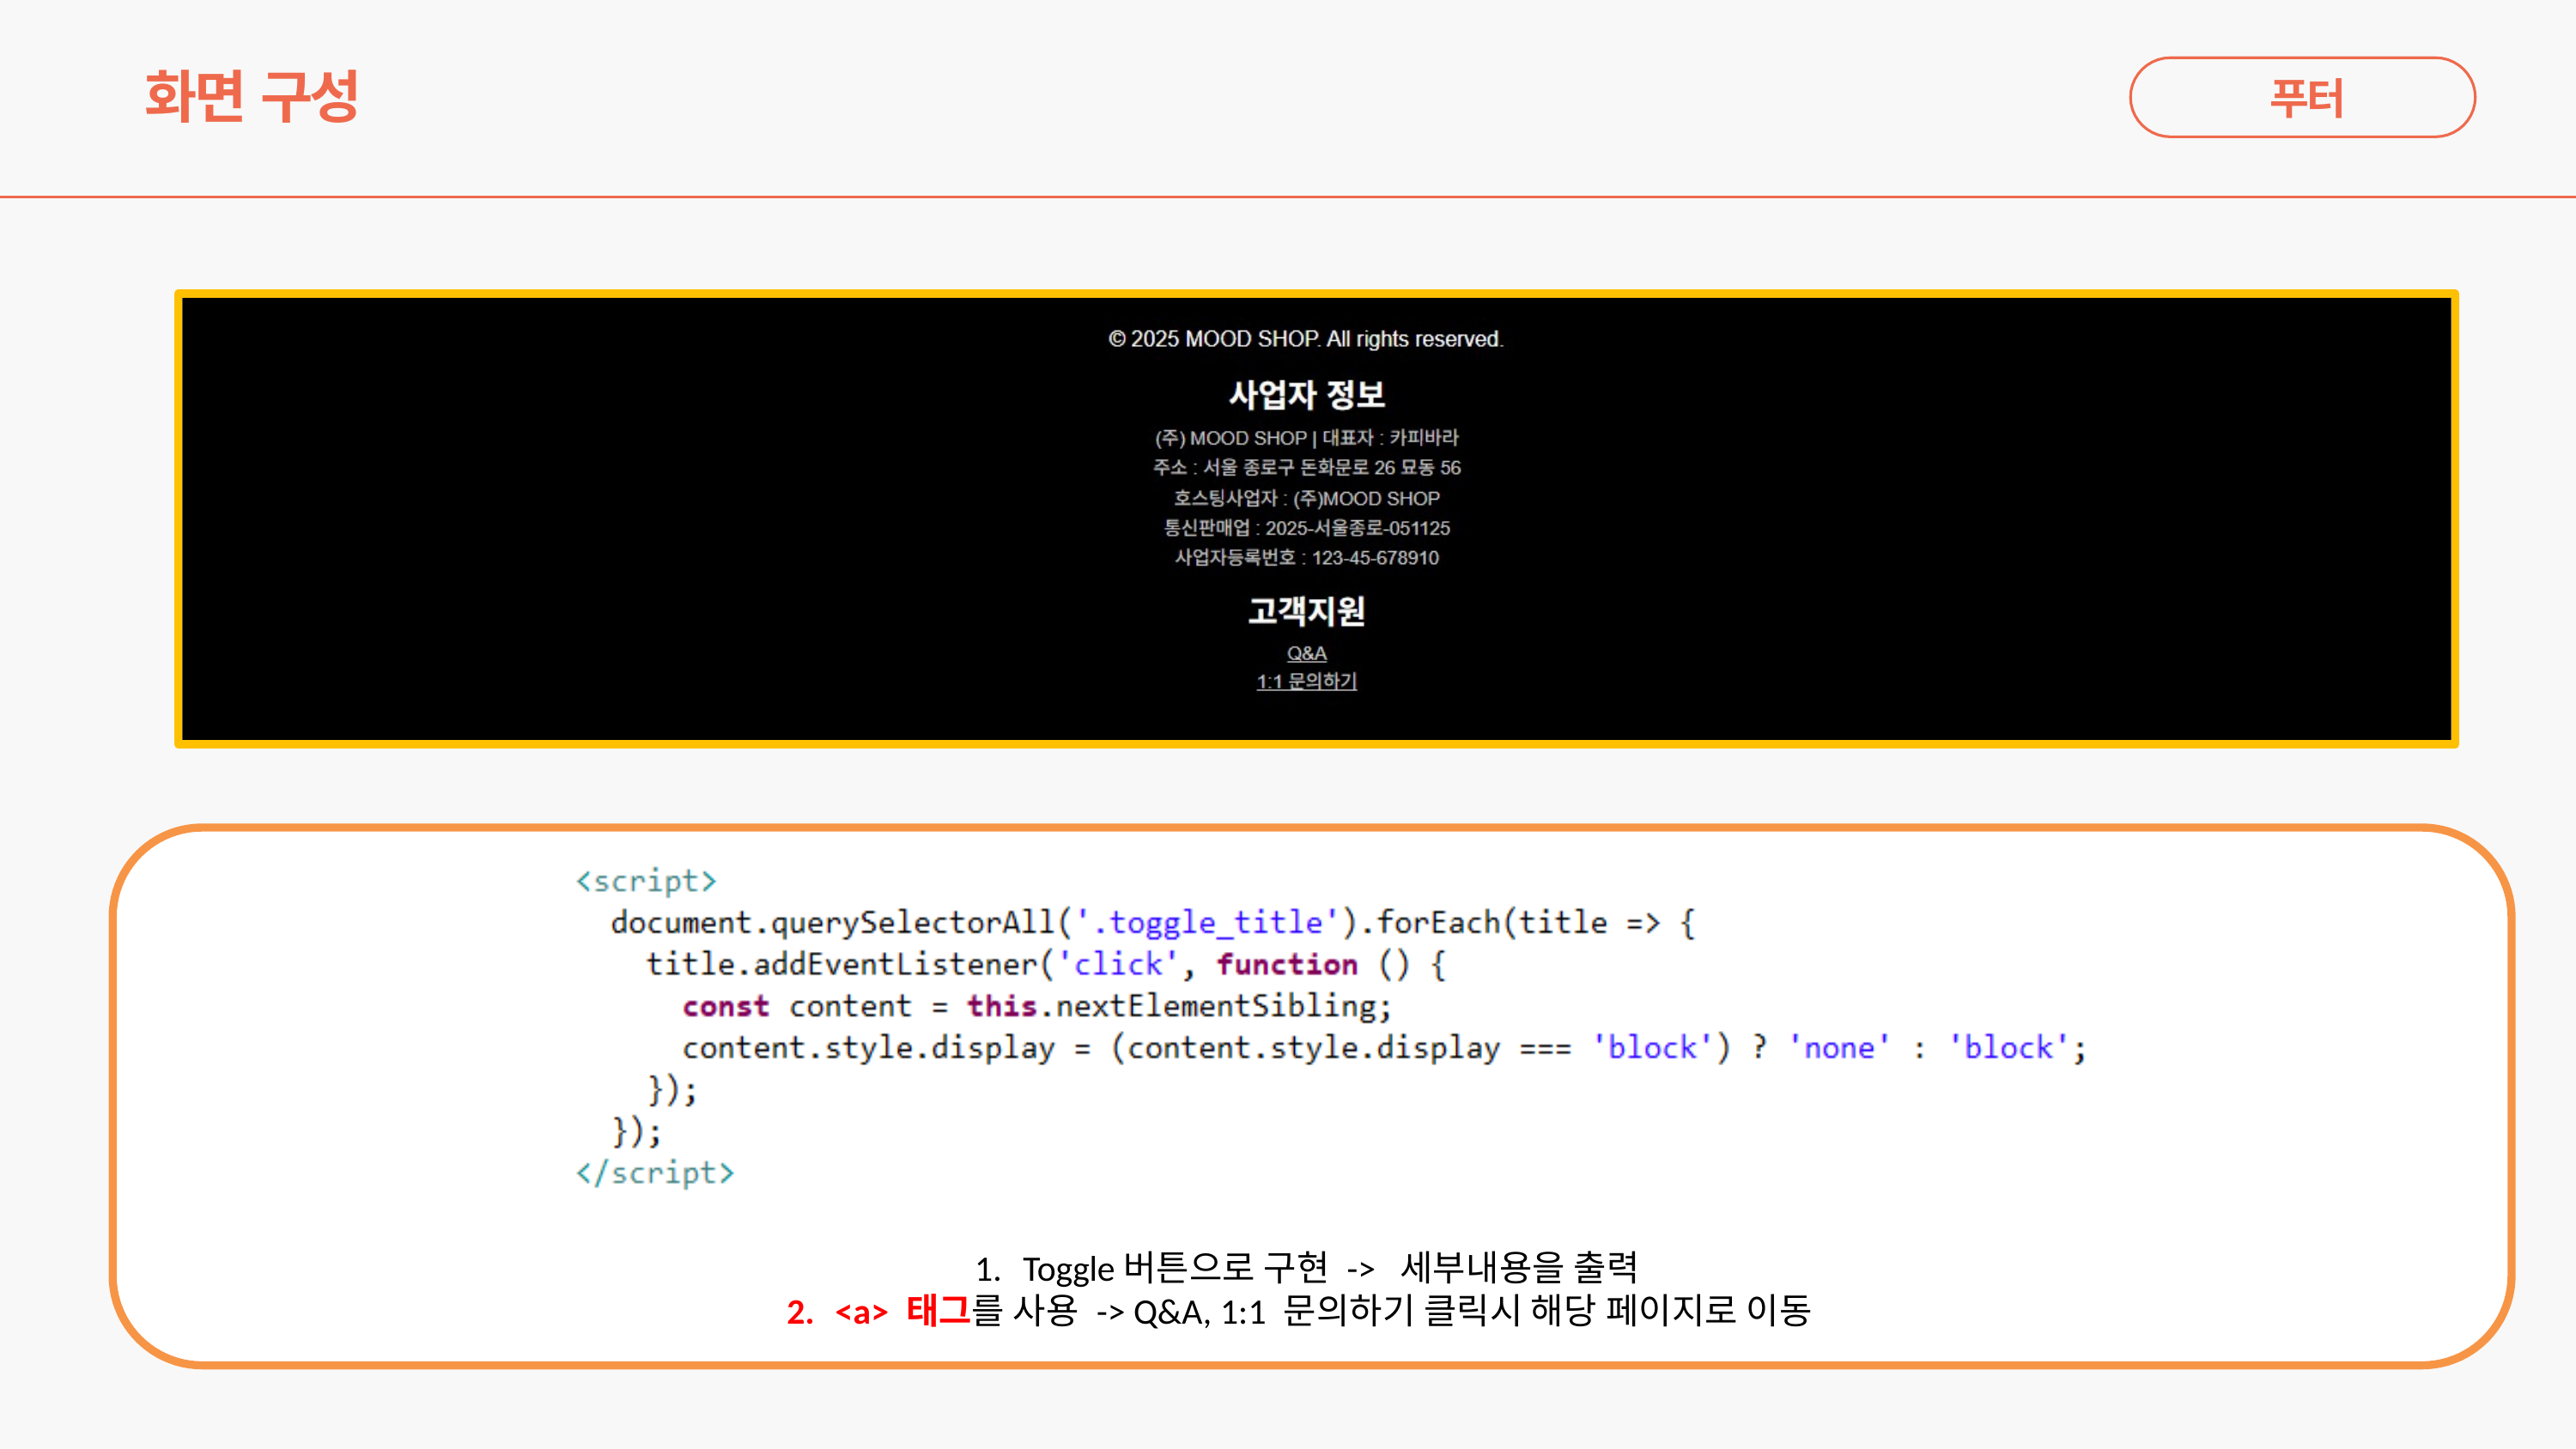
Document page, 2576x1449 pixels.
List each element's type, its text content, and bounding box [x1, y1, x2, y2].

text_box [112, 828, 2512, 1366]
text_box Toggle버튼으로 구현 -> 세부내용을 출력 <a> 태그를 사용 -> Q&A, 1:1 문의하기 클릭시 해당 페이지로 이동 [785, 1243, 1842, 1332]
text_box [574, 852, 2131, 1224]
text_box [2130, 58, 2476, 137]
text_box 푸터 [2268, 70, 2353, 124]
text_box [178, 294, 2456, 745]
title 화면 구성 [143, 58, 379, 304]
